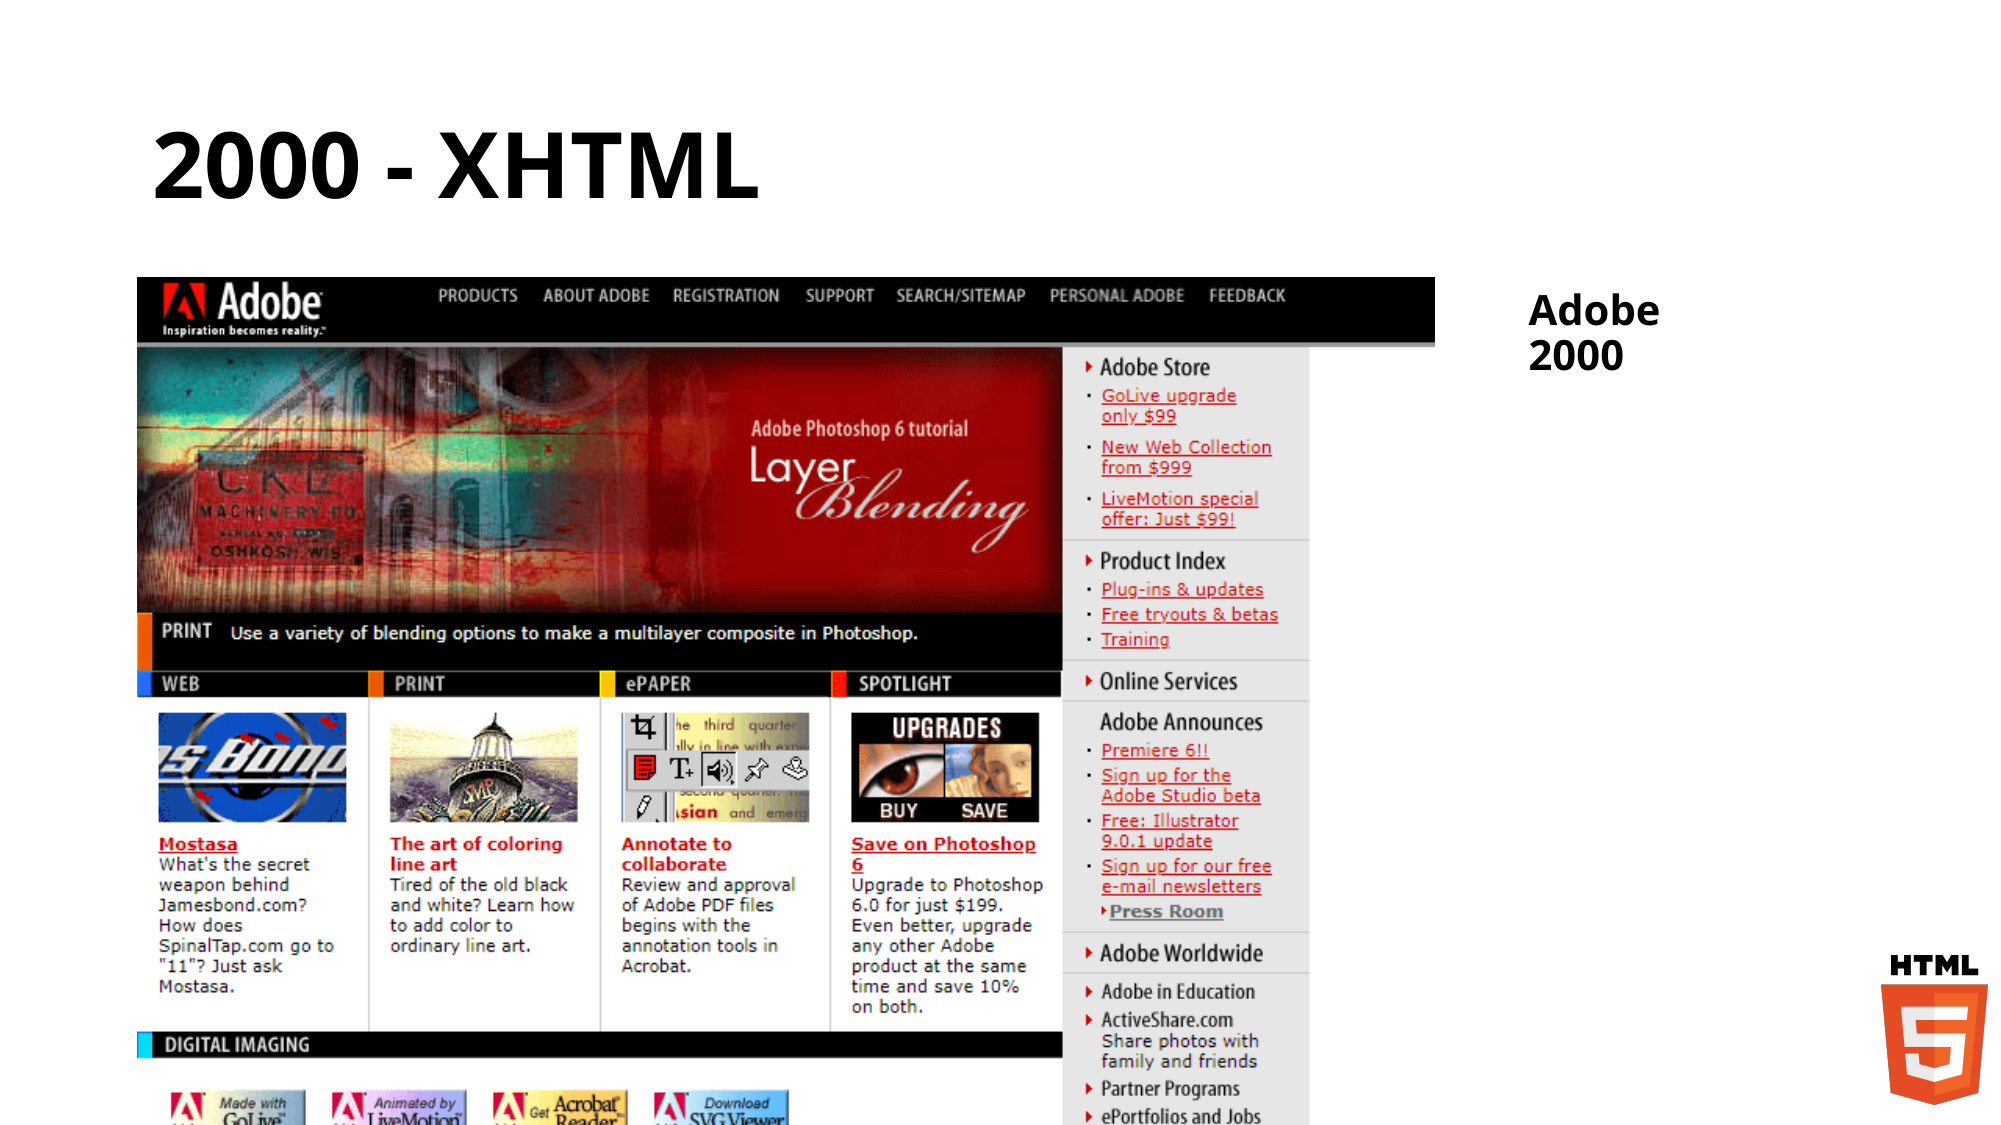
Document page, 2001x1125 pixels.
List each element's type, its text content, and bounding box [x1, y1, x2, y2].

title 2000 - XHTML [137, 59, 1913, 278]
picture [137, 277, 1435, 1125]
picture [1881, 955, 1988, 1105]
text_box Adobe 2000 [1513, 277, 1709, 393]
